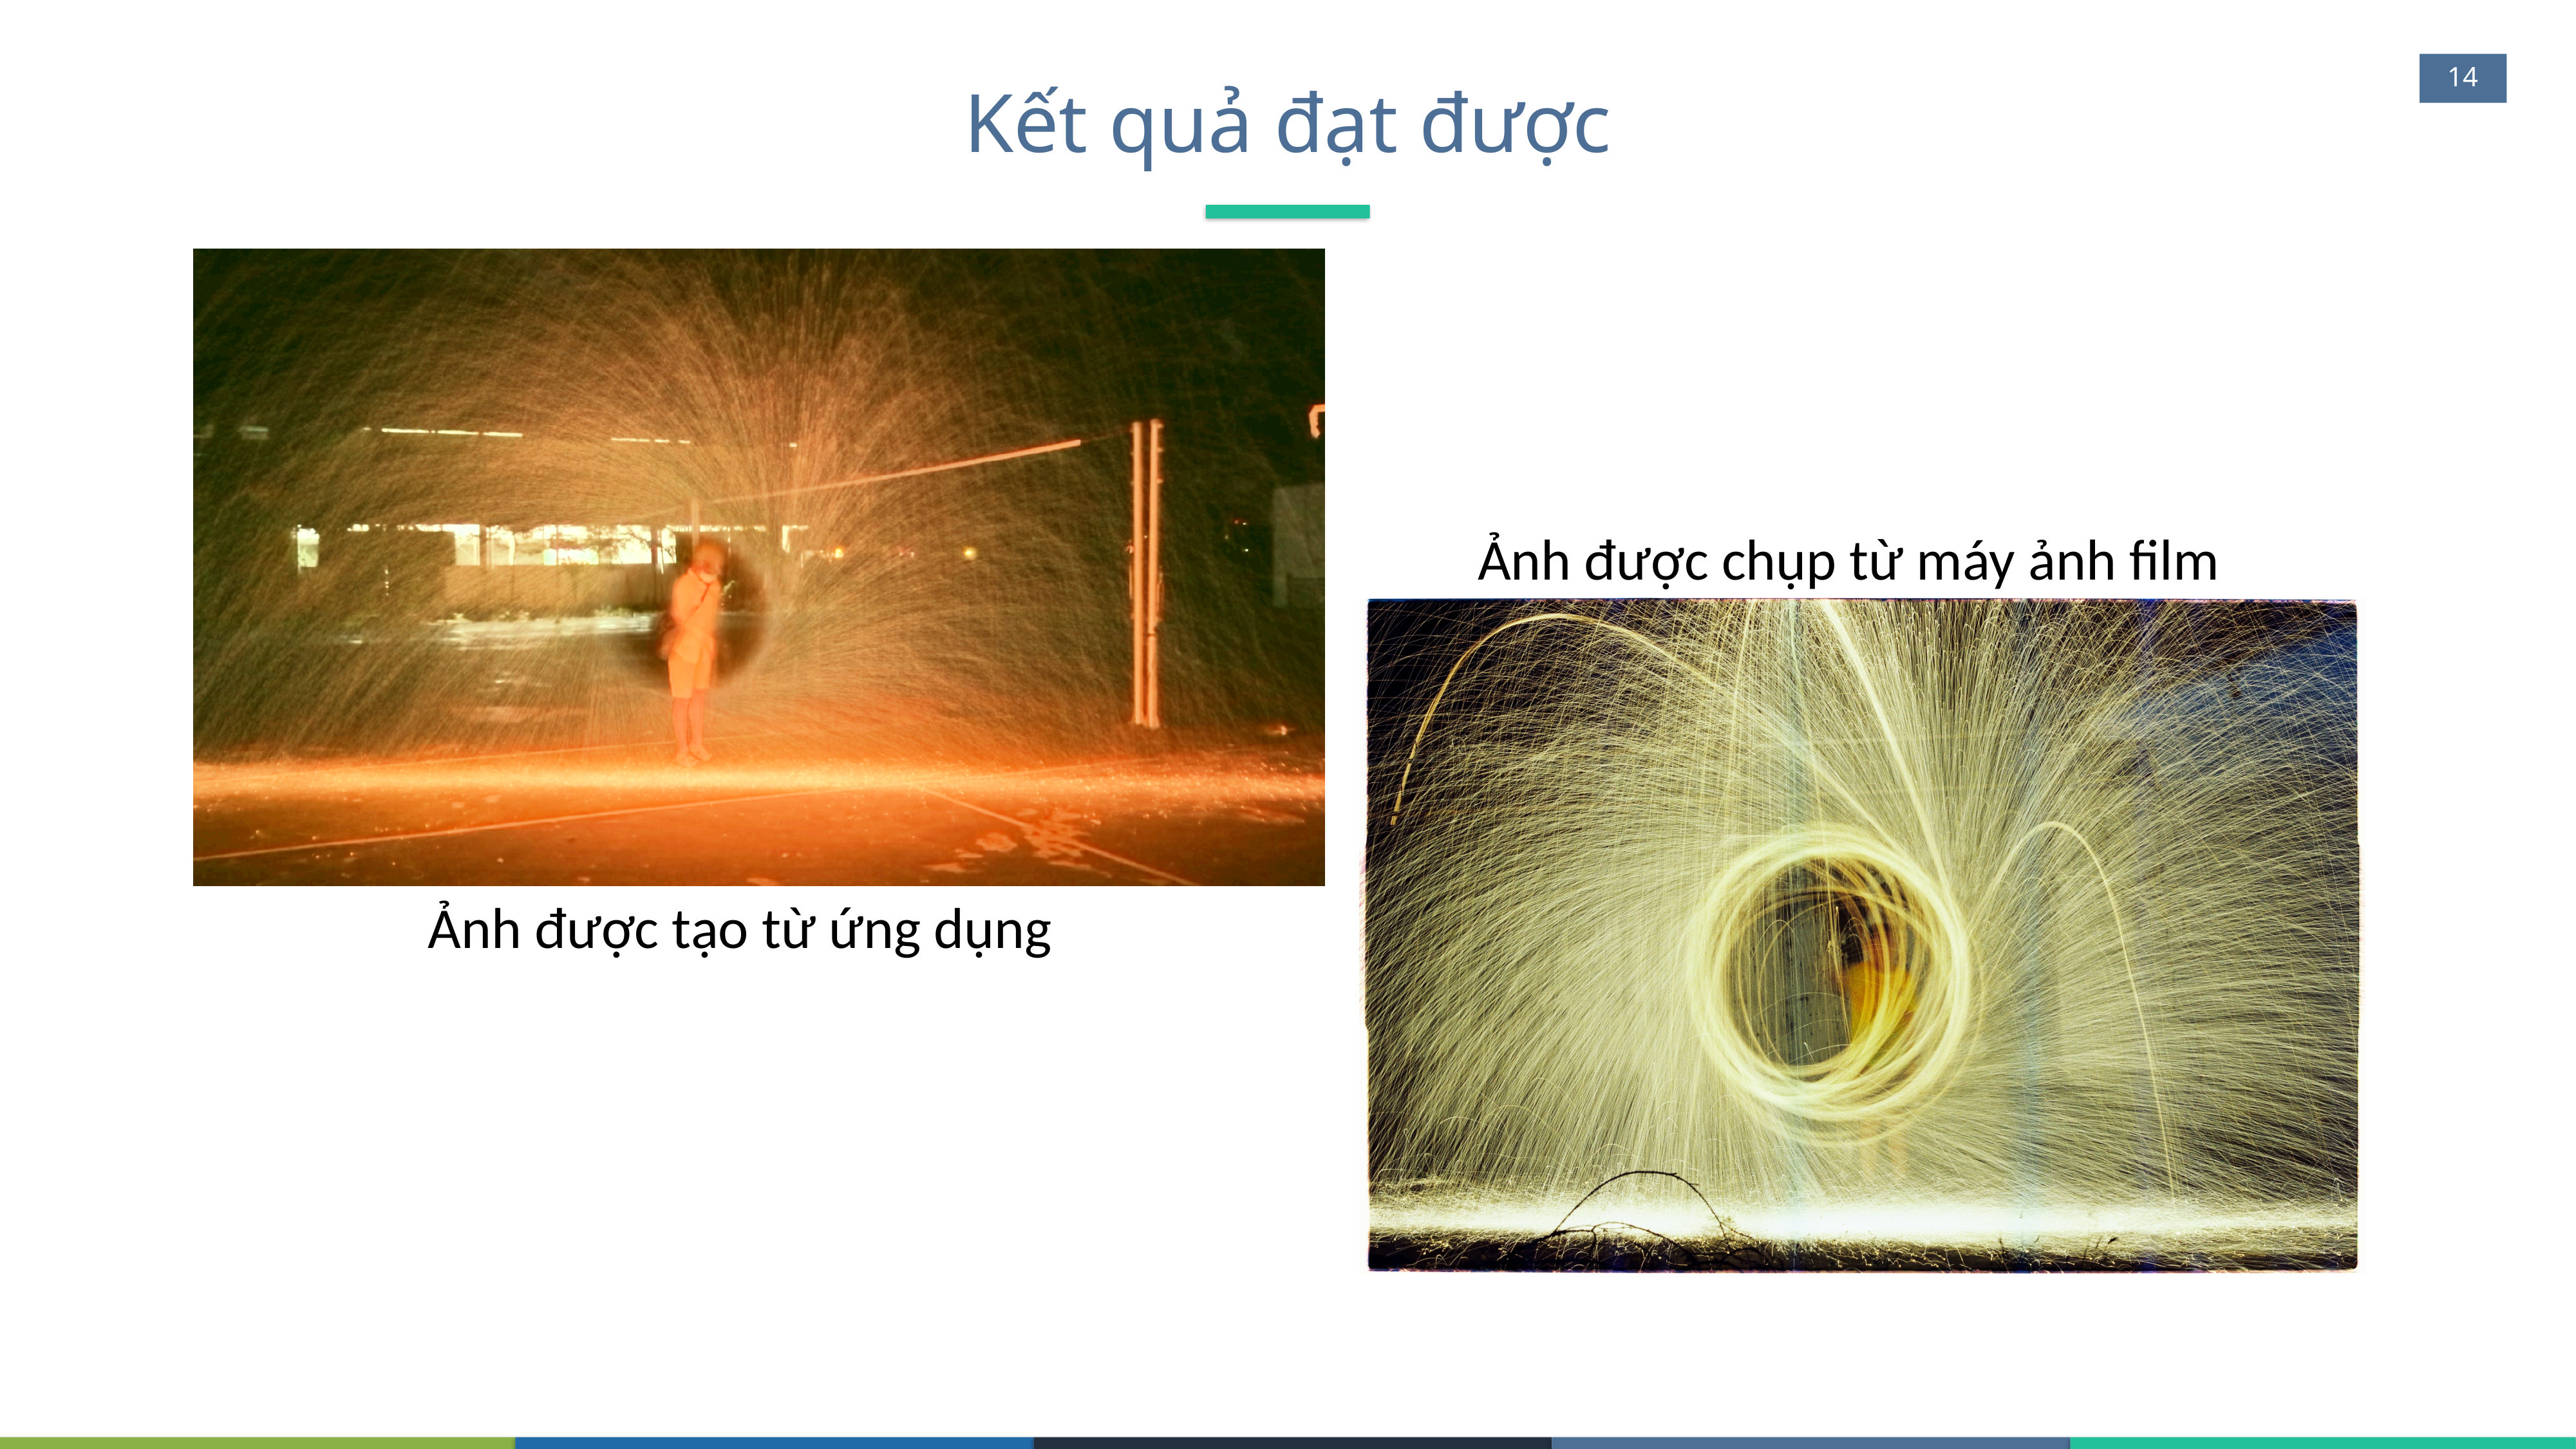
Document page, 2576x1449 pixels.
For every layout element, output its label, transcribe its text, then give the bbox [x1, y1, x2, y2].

title Kết quả đạt được [193, 60, 2383, 180]
text_box Ảnh được chụp từ máy ảnh film [1468, 517, 2257, 596]
text_box [1205, 204, 1370, 219]
slide_number 14 [2420, 53, 2507, 103]
picture [1359, 598, 2365, 1274]
text_box Ảnh được tạo từ ứng dụng [418, 891, 1100, 965]
picture [193, 249, 1325, 886]
